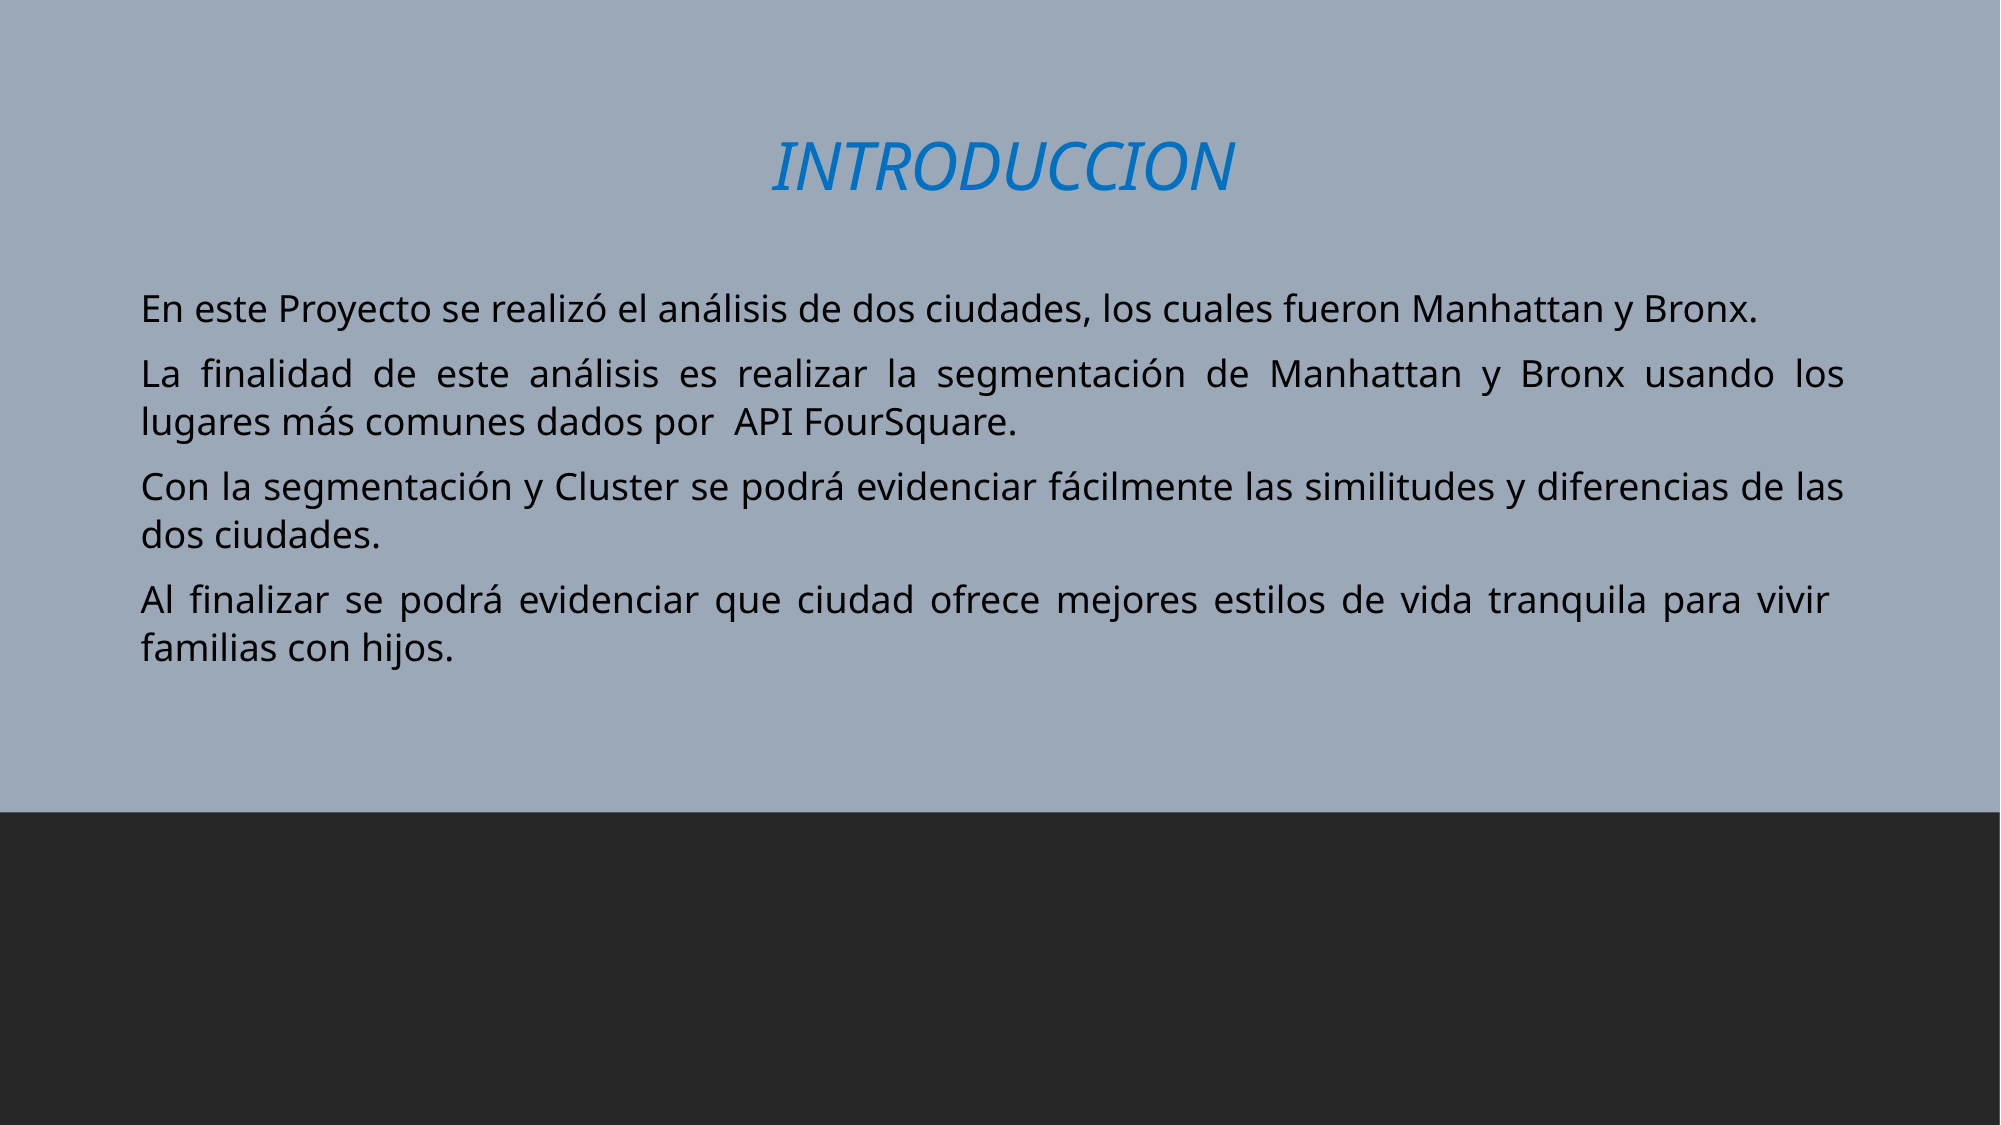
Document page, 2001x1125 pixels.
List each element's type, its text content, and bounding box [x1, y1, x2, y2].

title INTRODUCCION [180, 124, 1830, 212]
text_box [0, 811, 2000, 1125]
text_box En este Proyecto se realizó el análisis de dos ciudades, los cuales fueron Manhattan y Bronx. La finalidad de este análisis es realizar la segmentación de Manhattan y Bronx usando los lugares más comunes dados por API FourSquare. Con la segmentación y Cluster se podrá evidenciar fácilmente las similitudes y diferencias de las dos ciudades. Al finalizar se podrá evidenciar que ciudad ofrece mejores estilos de vida tranquila para vivir familias con hijos. [125, 212, 1862, 677]
text_box [0, 0, 2000, 811]
